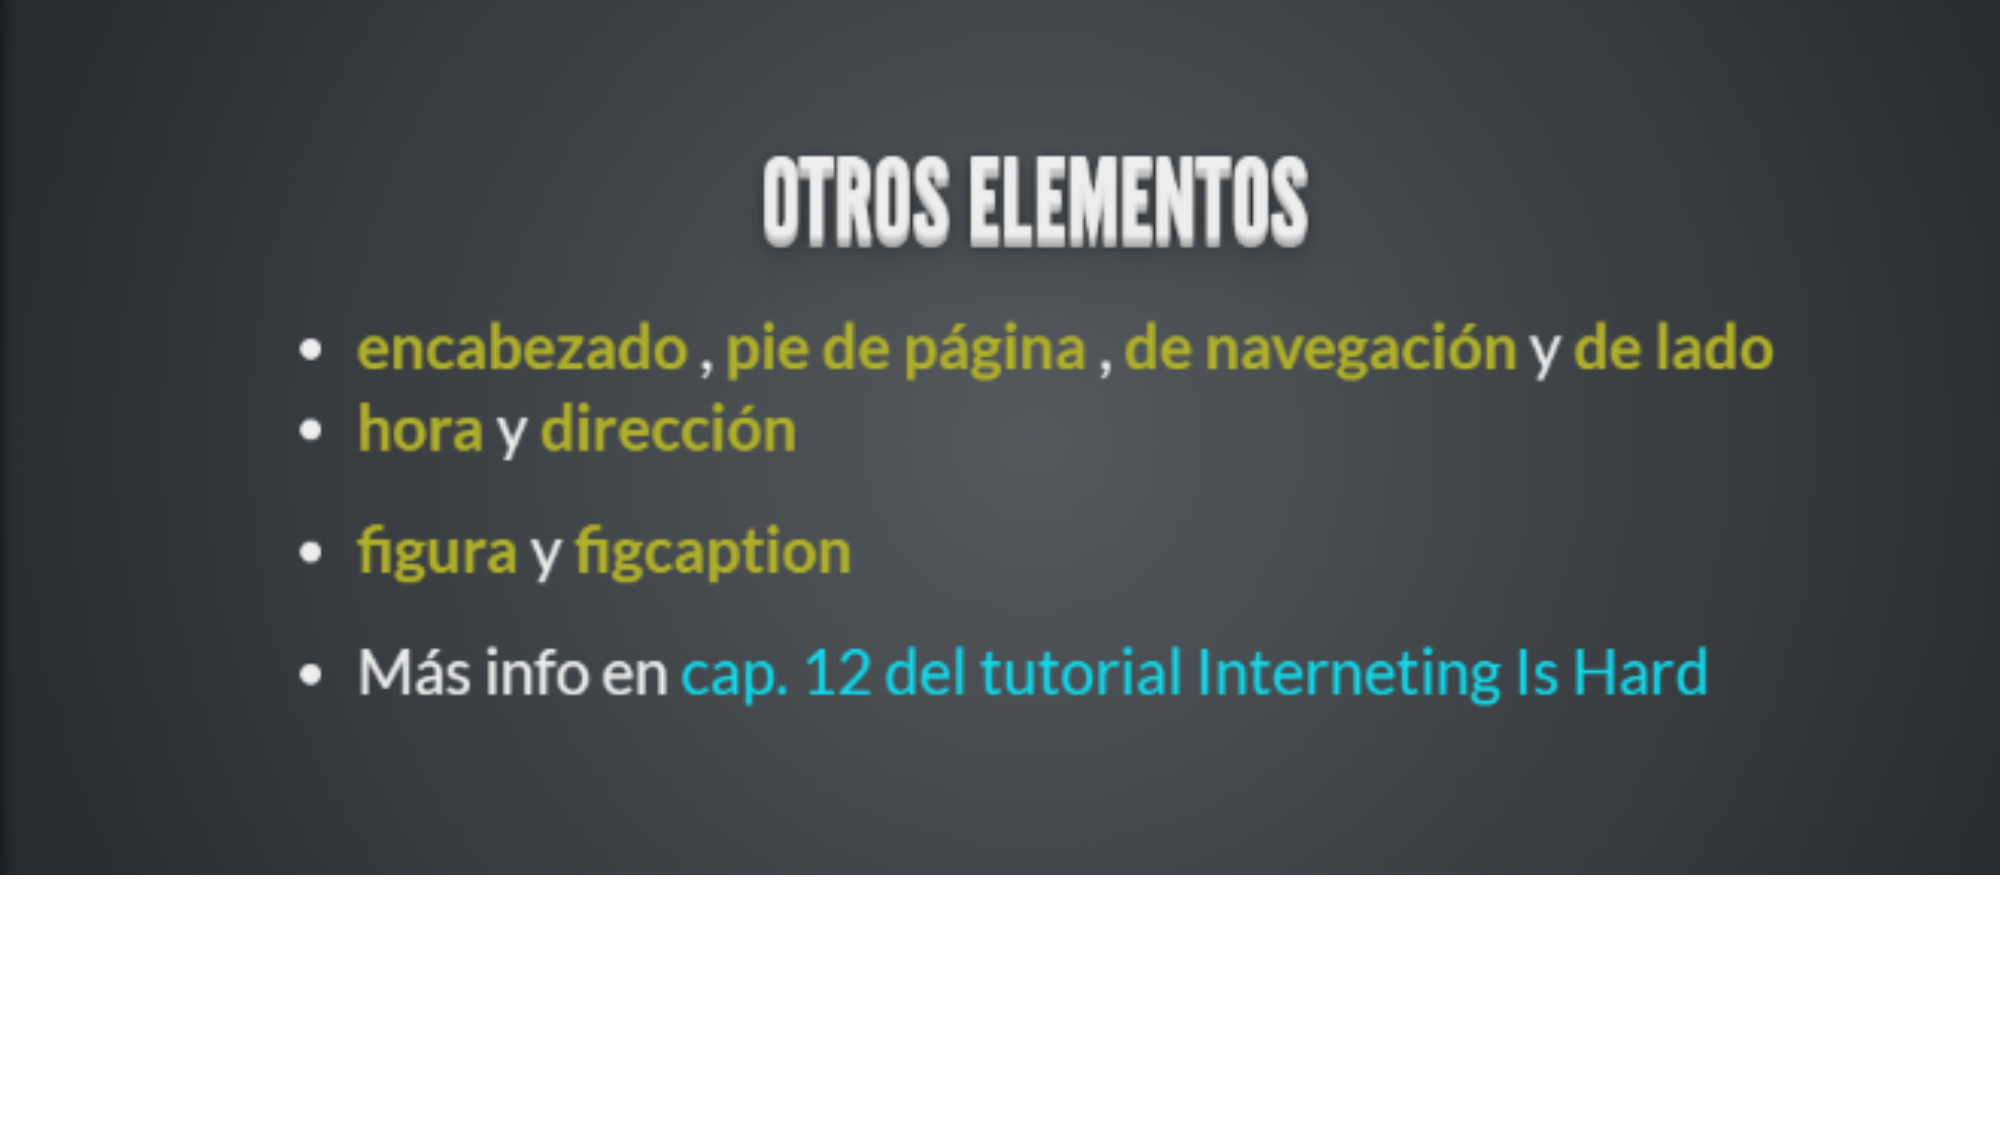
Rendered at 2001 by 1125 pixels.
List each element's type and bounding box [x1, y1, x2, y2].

picture [0, 0, 2000, 875]
